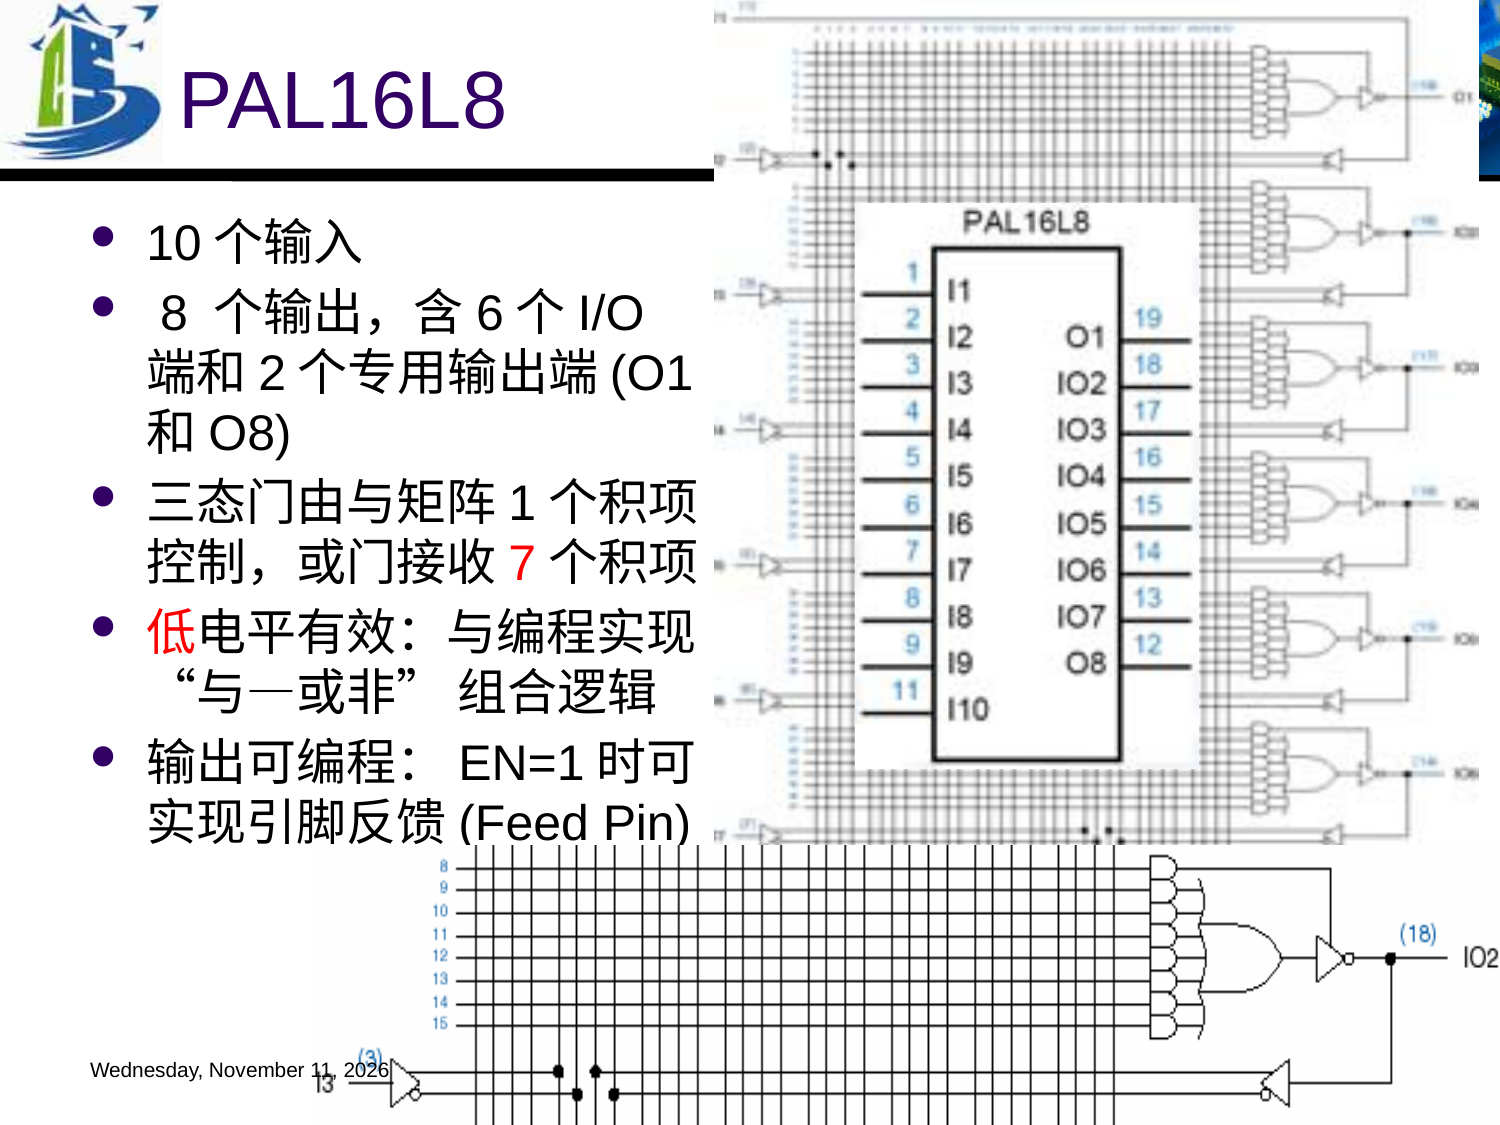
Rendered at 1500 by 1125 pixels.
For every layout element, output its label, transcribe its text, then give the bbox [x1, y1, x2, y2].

title PAL16L8 [163, 30, 656, 153]
picture [316, 0, 1500, 1125]
list 10个输入 8 个输出，含6个I/O端和2个专用输出端(O1和O8) 三态门由与矩阵1个积项控制，或门接收7个积项 低电平有效：与编程实现“与—或非” 组合逻辑 输出可编程：EN=1时可实现引脚反馈(Feed Pin) [74, 203, 709, 856]
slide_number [74, 1048, 311, 1101]
picture [0, 0, 163, 163]
